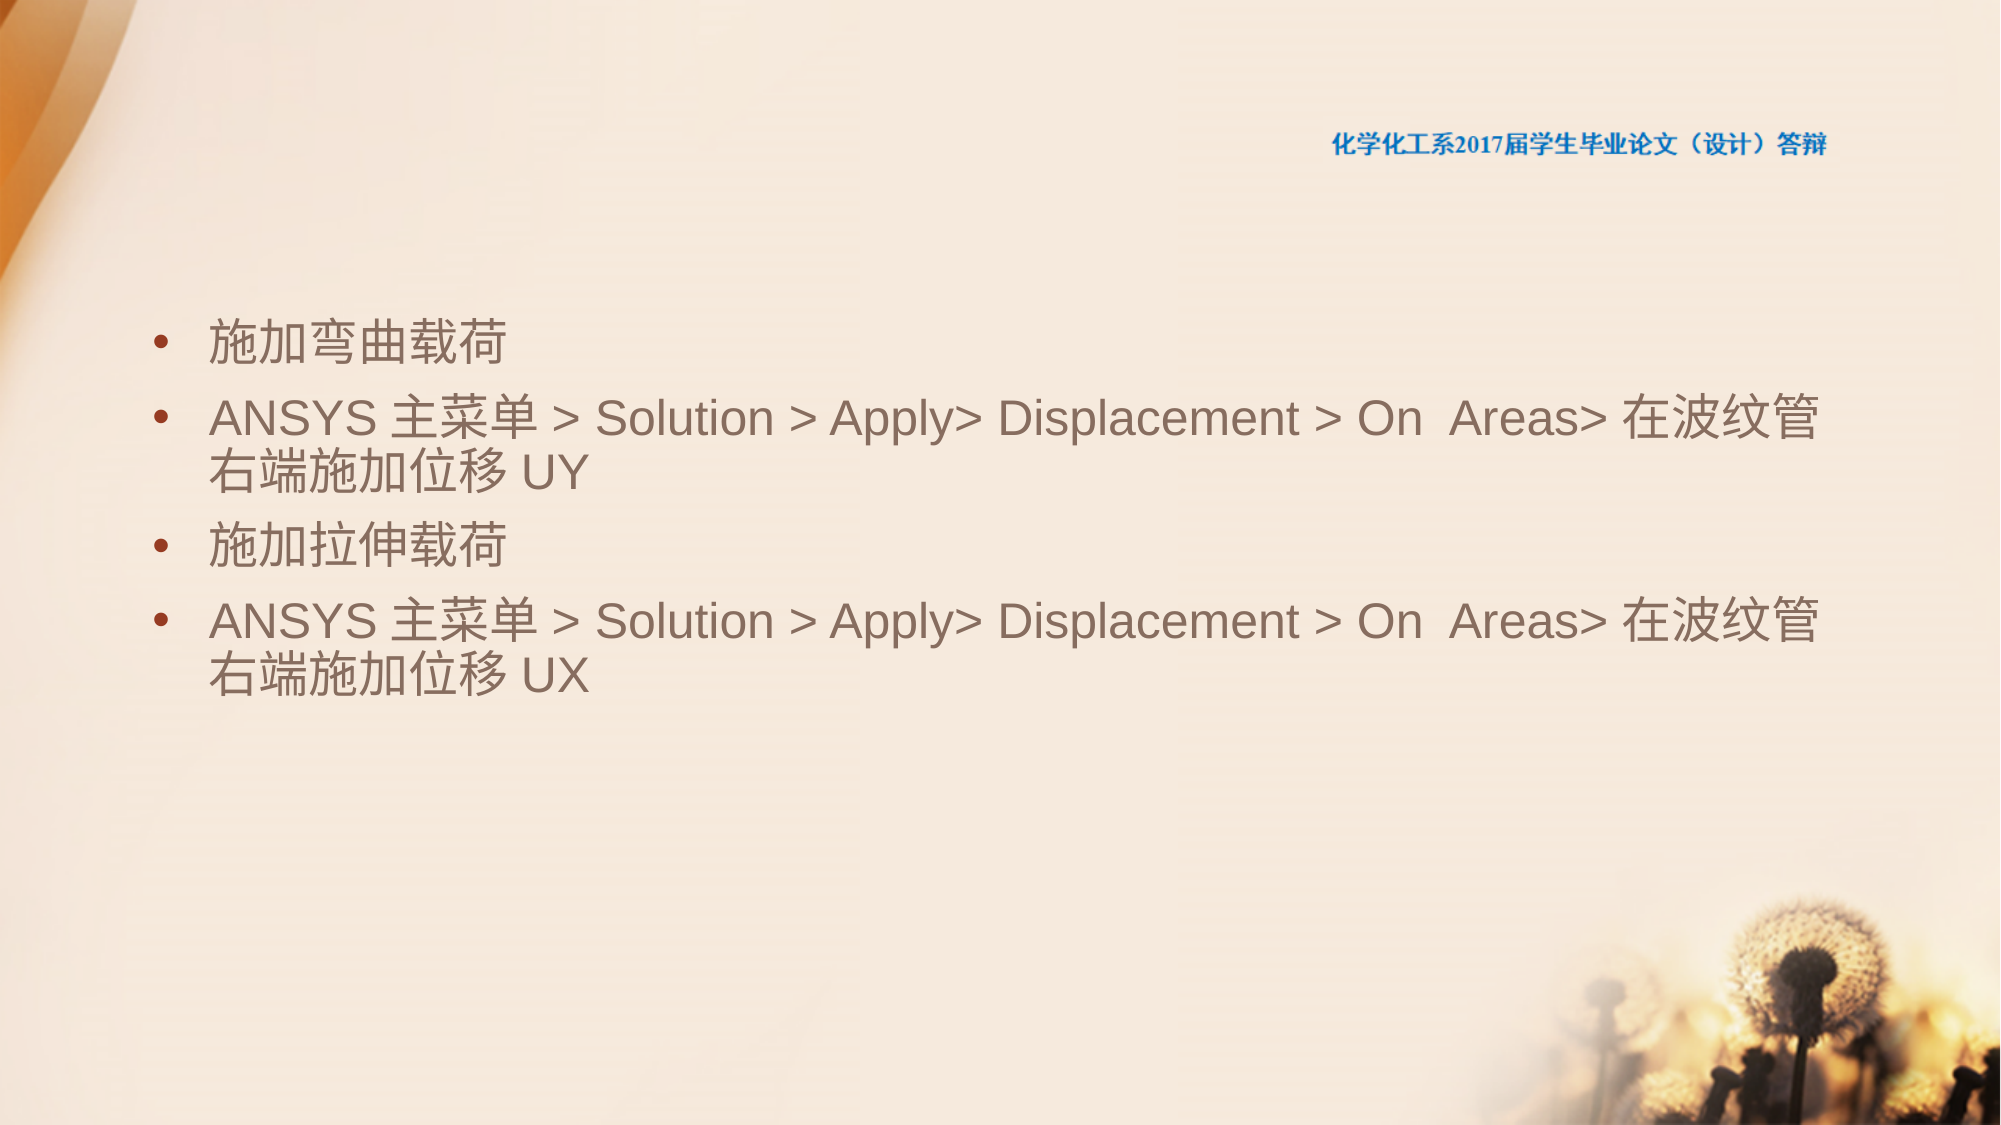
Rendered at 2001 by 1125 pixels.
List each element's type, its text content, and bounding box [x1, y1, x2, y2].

picture [0, 0, 2001, 1125]
list 施加弯曲载荷 ANSYS主菜单> Solution > Apply> Displacement > On Areas>在波纹管右端施加位移UY 施加拉伸载荷 ANSYS主菜单> Solution > Apply> Displacement > On Areas>在波纹管右端施加位移UX [137, 309, 1863, 878]
